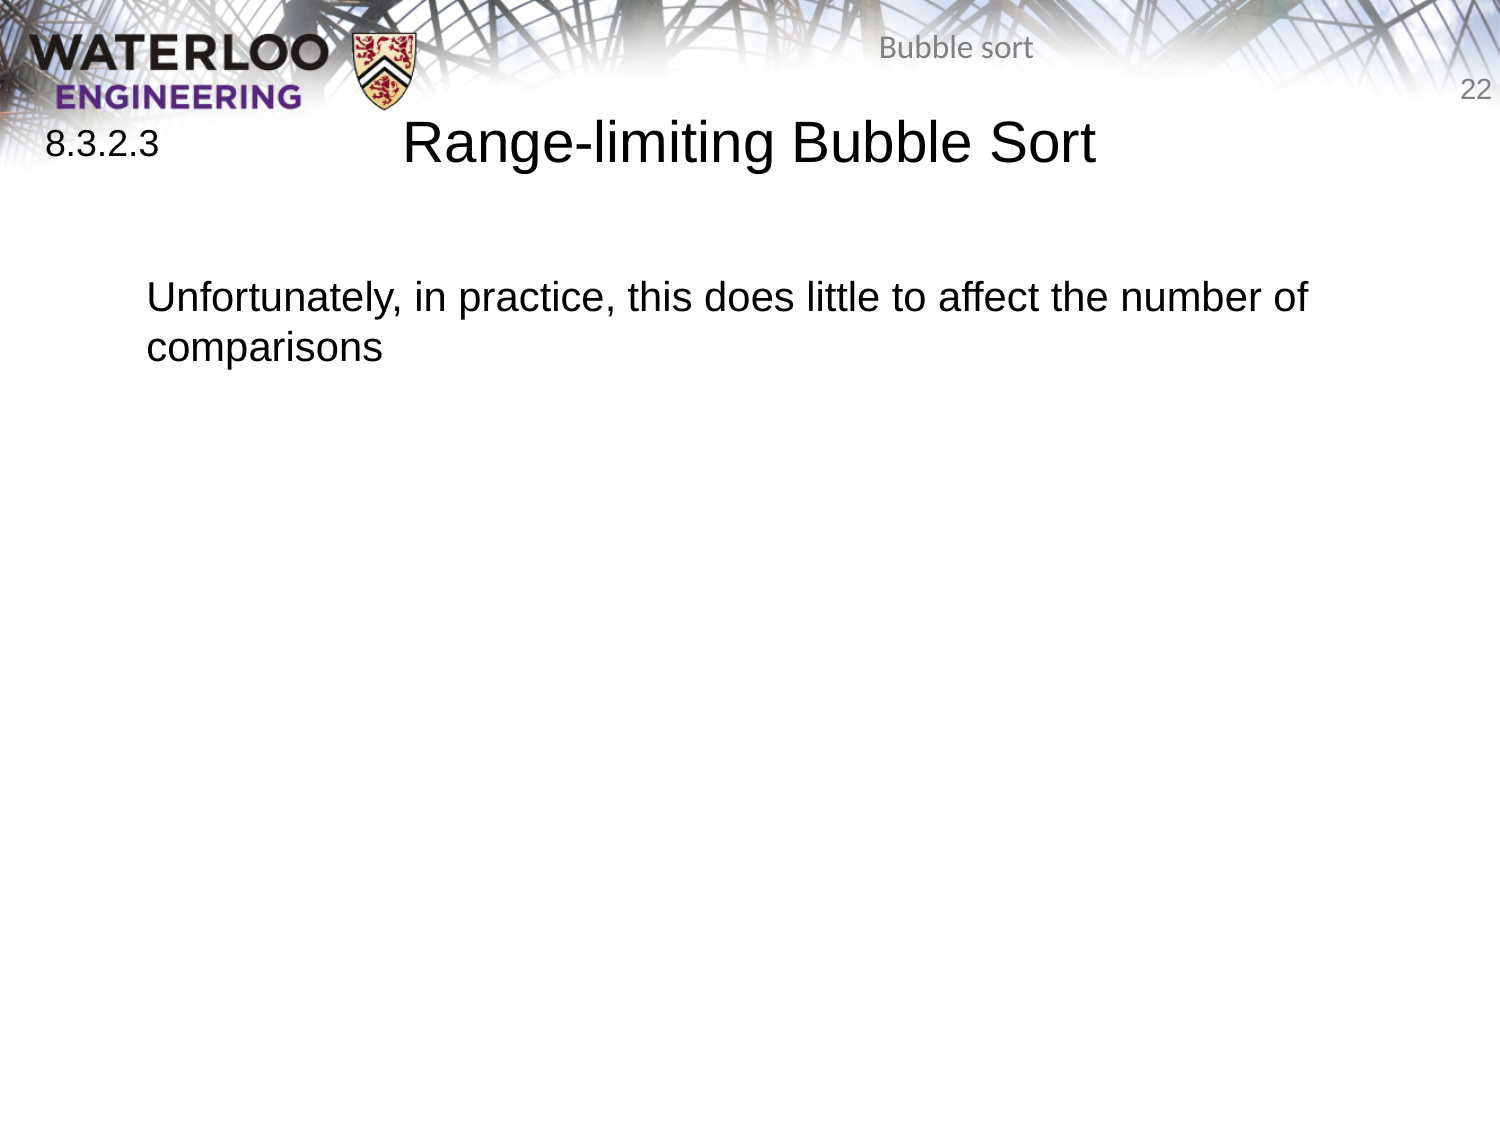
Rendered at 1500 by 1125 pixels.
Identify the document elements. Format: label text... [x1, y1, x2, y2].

list Unfortunately, in practice, this does little to affect the number of comparisons [74, 262, 1426, 1006]
picture [0, 0, 1500, 1125]
title Range-limiting Bubble Sort [74, 44, 1426, 233]
text_box 8.3.2.3 [30, 111, 175, 172]
